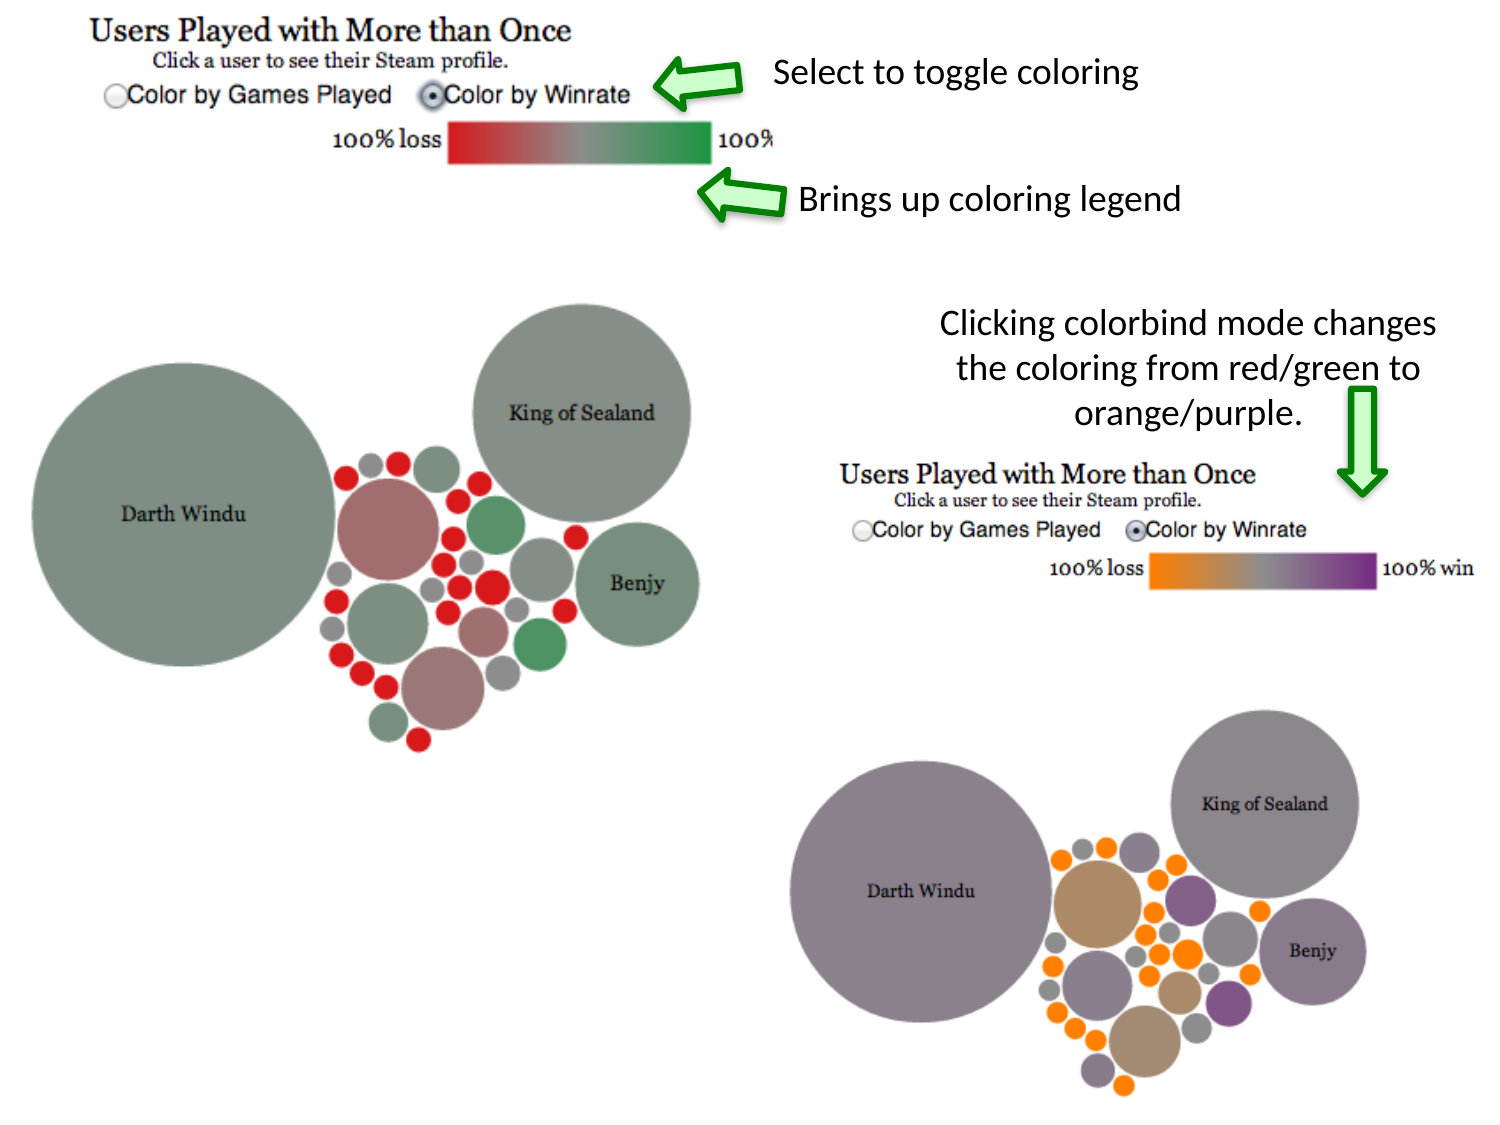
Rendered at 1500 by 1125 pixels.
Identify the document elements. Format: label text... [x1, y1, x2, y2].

picture [0, 0, 1500, 1125]
text_box Select to toggle coloring [813, 40, 1206, 100]
text_box Clicking colorbind mode changes the coloring from red/green to orange/purple. [908, 290, 1469, 440]
text_box [1350, 387, 1375, 440]
text_box Brings up coloring legend [813, 166, 1240, 226]
